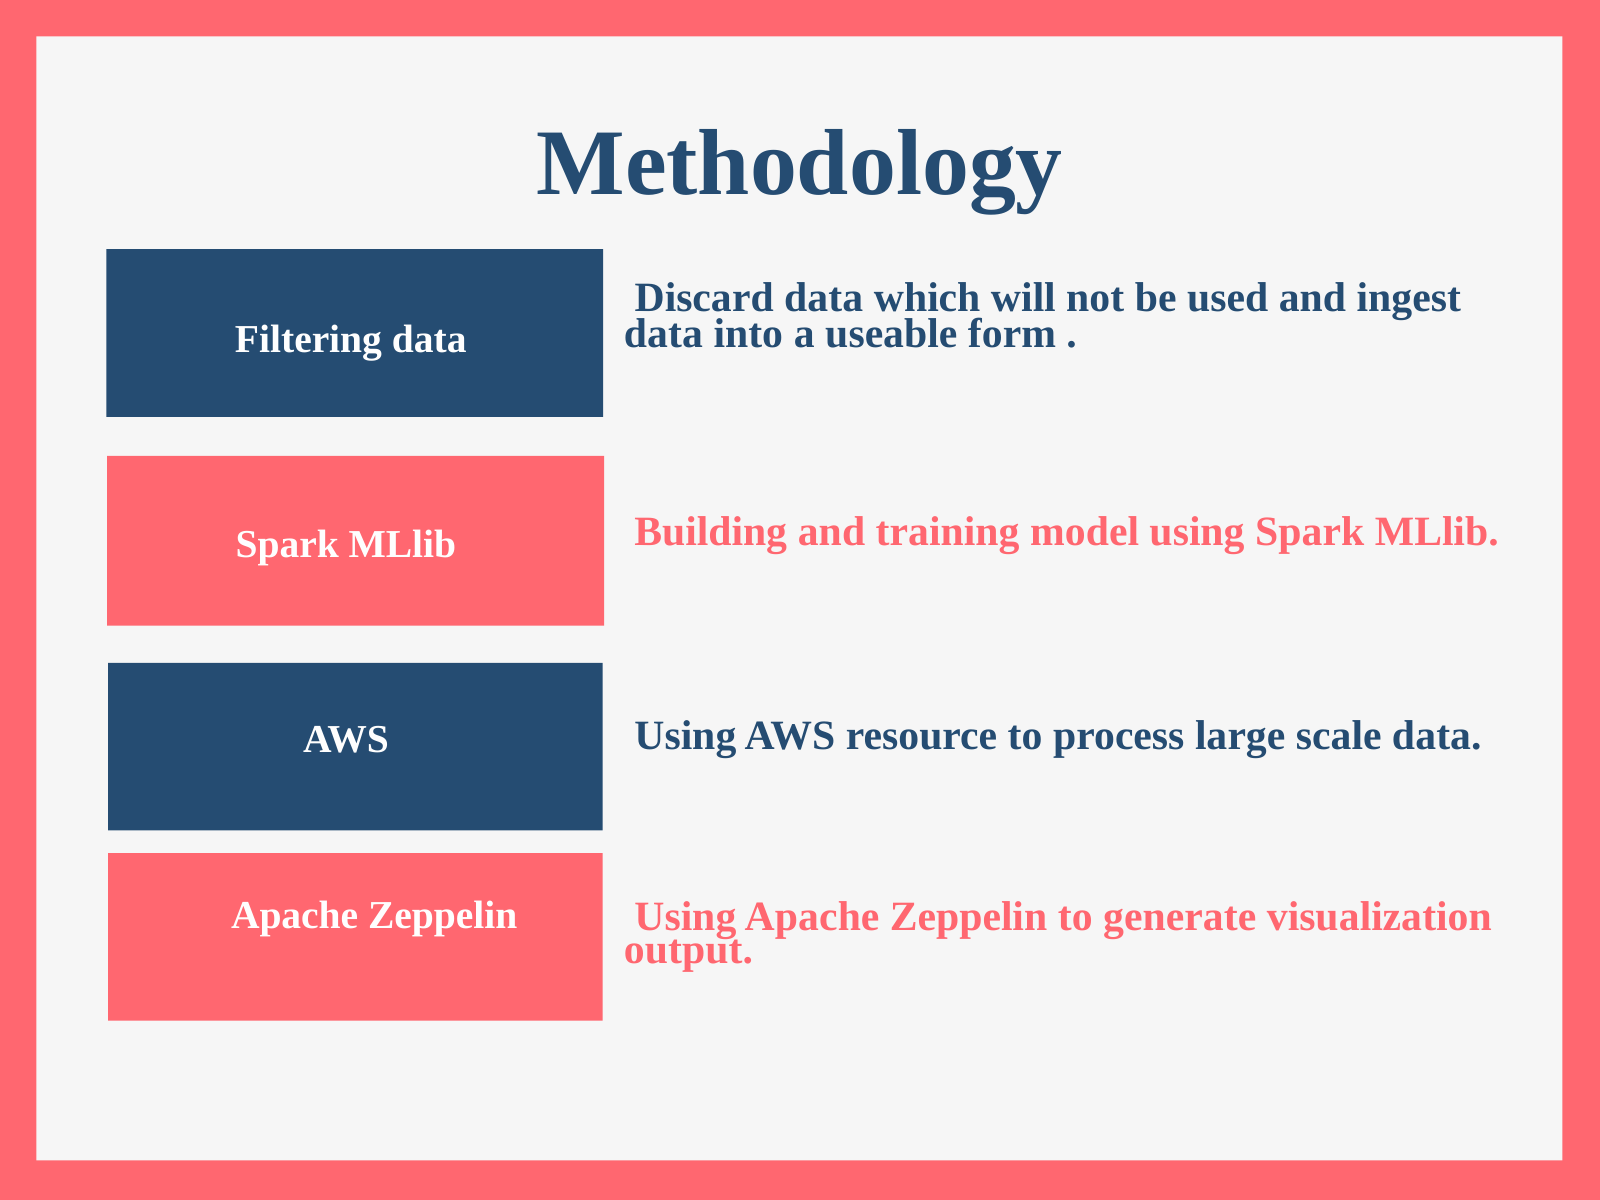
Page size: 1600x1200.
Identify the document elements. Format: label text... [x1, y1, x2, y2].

text_box Discard data which will not be used and ingest data into a useable form . Building and training model using Spark MLlib. Using AWS resource to process large scale data. Using Apache Zeppelin to generate visualization output. [623, 284, 1538, 973]
text_box [108, 662, 149, 831]
text_box Filtering data Spark MLlib AWS Apache Zeppelin [149, 285, 543, 937]
text_box [543, 662, 603, 831]
text_box [107, 455, 149, 626]
text_box [543, 455, 605, 626]
text_box [36, 36, 1563, 1161]
text_box Methodology [536, 107, 1064, 214]
text_box [0, 0, 1600, 1200]
text_box [106, 249, 604, 417]
text_box [108, 853, 603, 1021]
